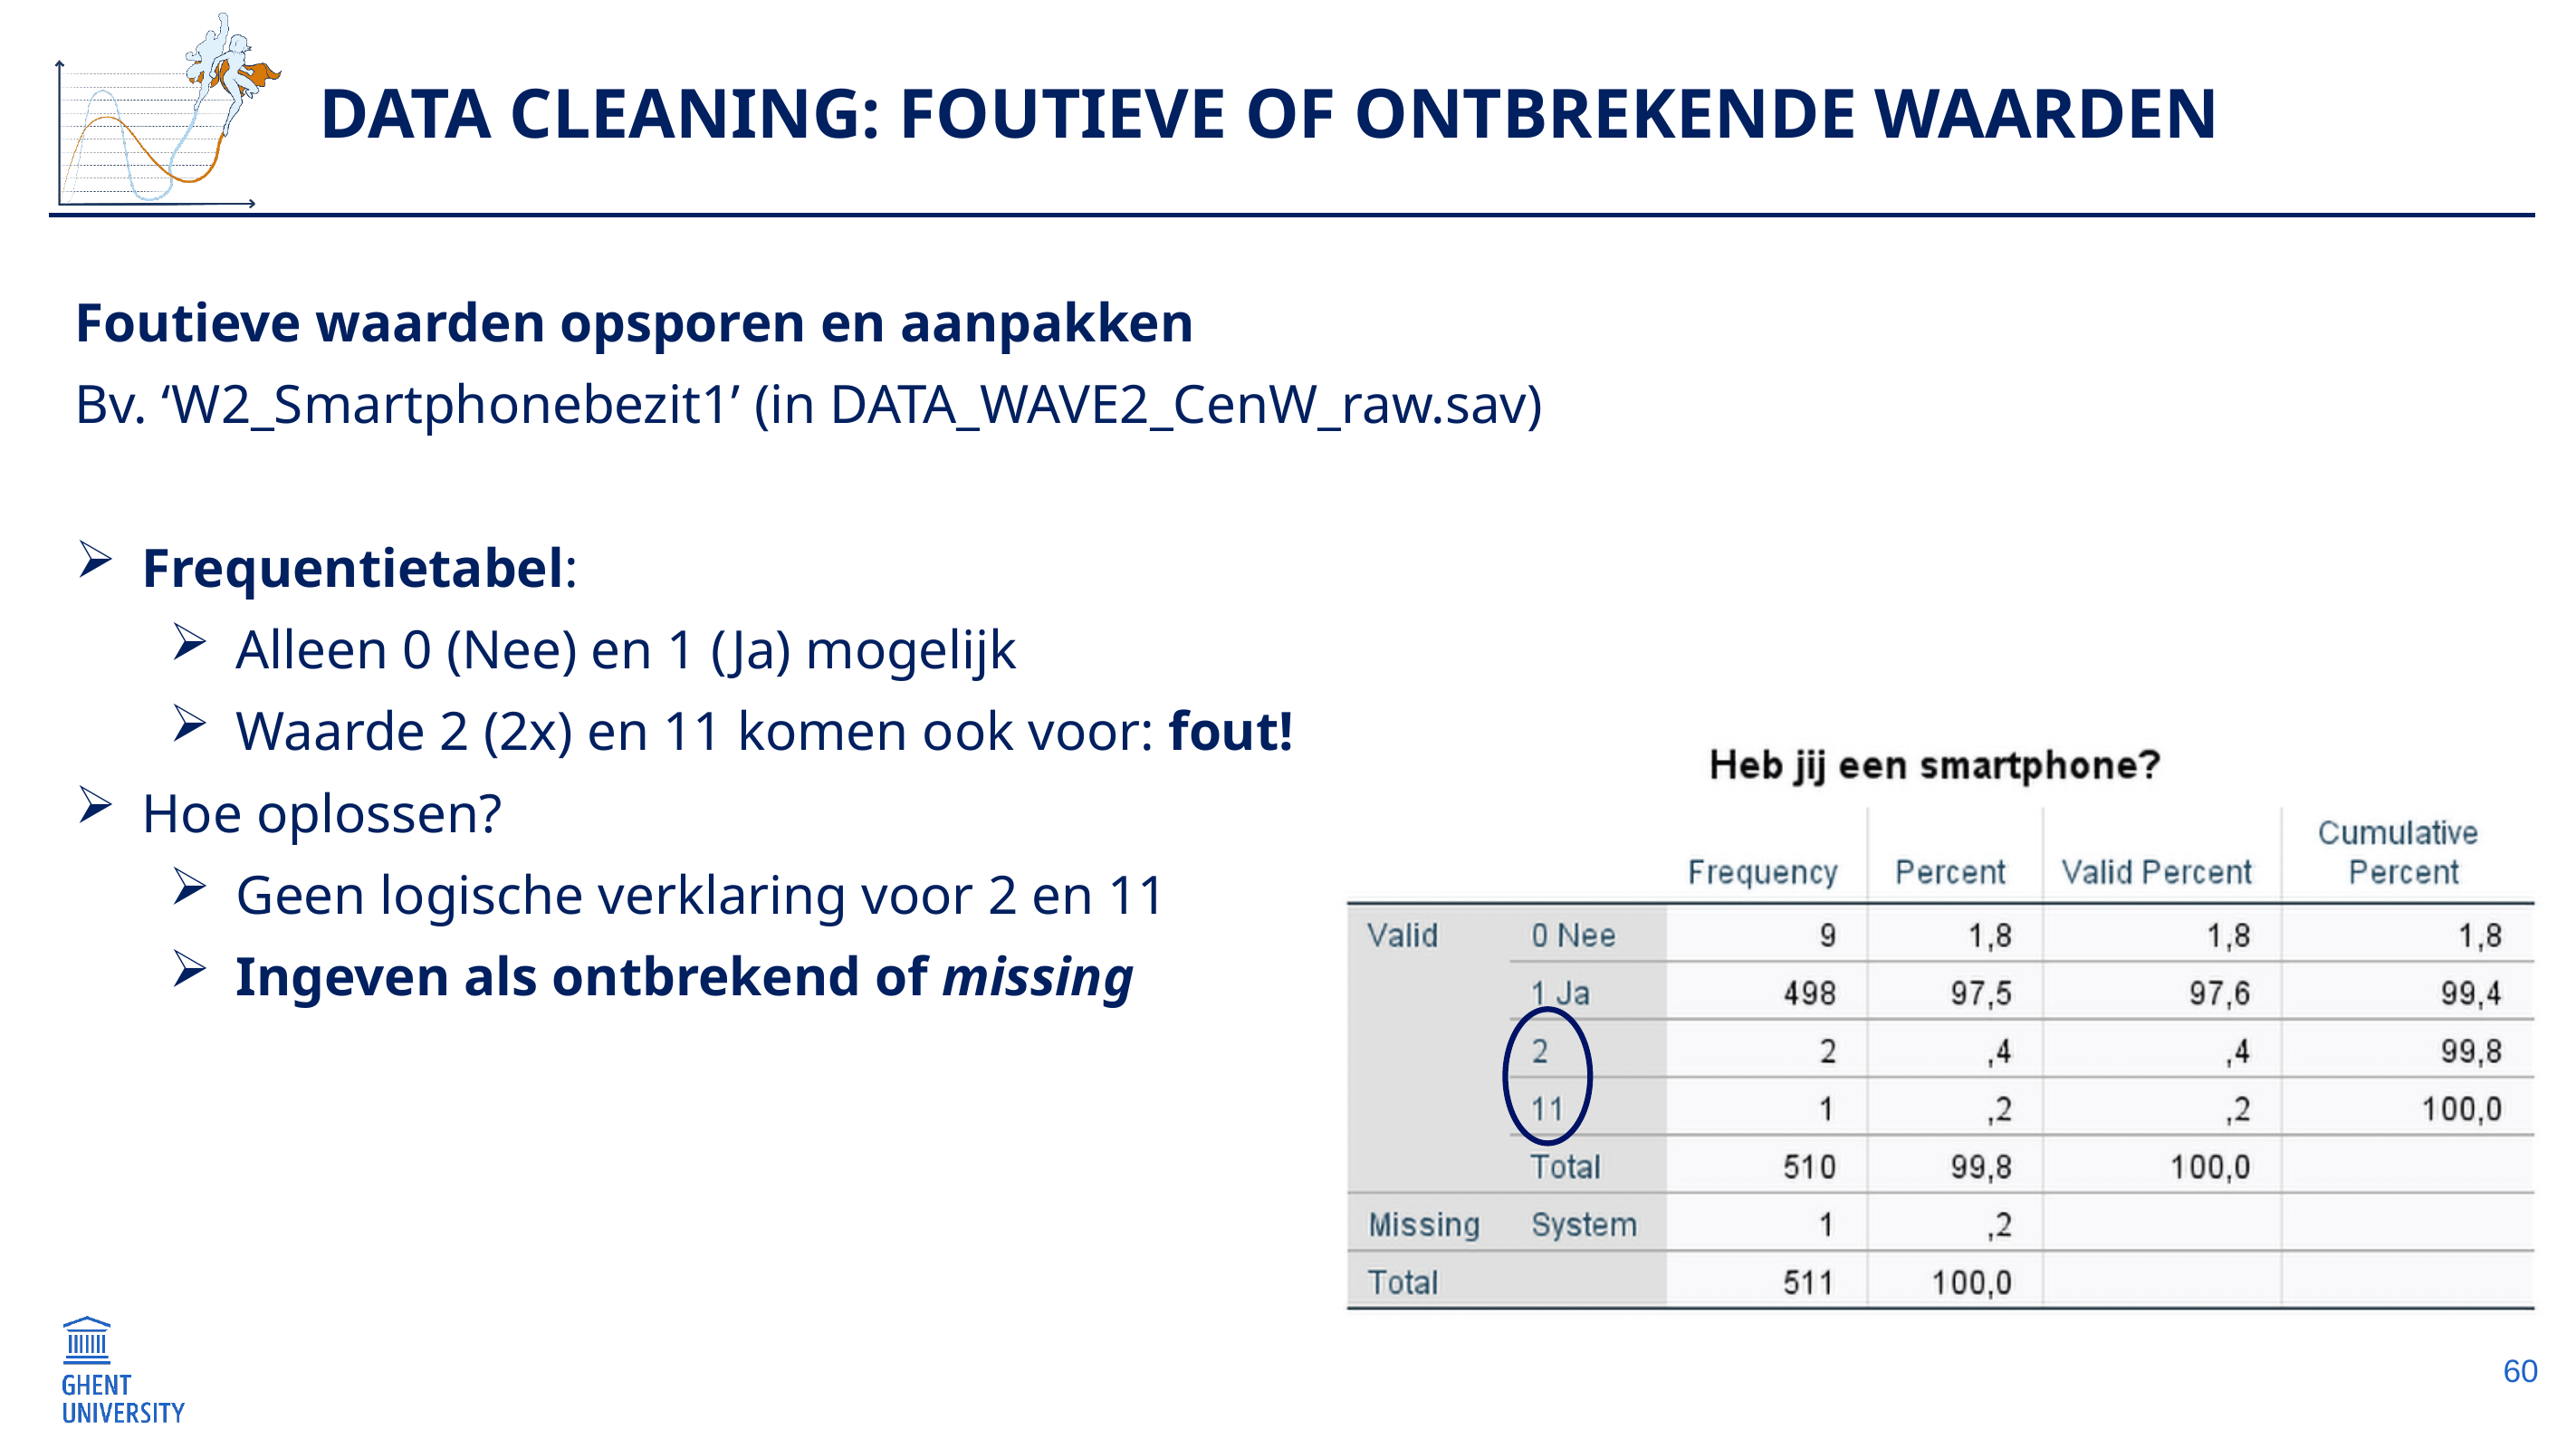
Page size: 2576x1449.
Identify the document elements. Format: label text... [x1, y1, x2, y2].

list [1335, 724, 2553, 1329]
picture [5, 0, 306, 318]
title Data cleaning: foutieve of ontbrekende waarden [305, 18, 2527, 159]
list Foutieve waarden opsporen en aanpakken Bv. ‘W2_Smartphonebezit1’ (in DATA_WAVE2_CenW_raw.sav) Frequentietabel: Alleen 0 (Nee) en 1 (Ja) mogelijk Waarde 2 (2x) en 11 komen ook voor: fout! Hoe oplossen? Geen logische verklaring voor 2 en 11 Ingeven als ontbrekend of missing [48, 269, 2553, 1290]
picture [62, 1290, 411, 1449]
slide_number 60 [2415, 1330, 2553, 1408]
